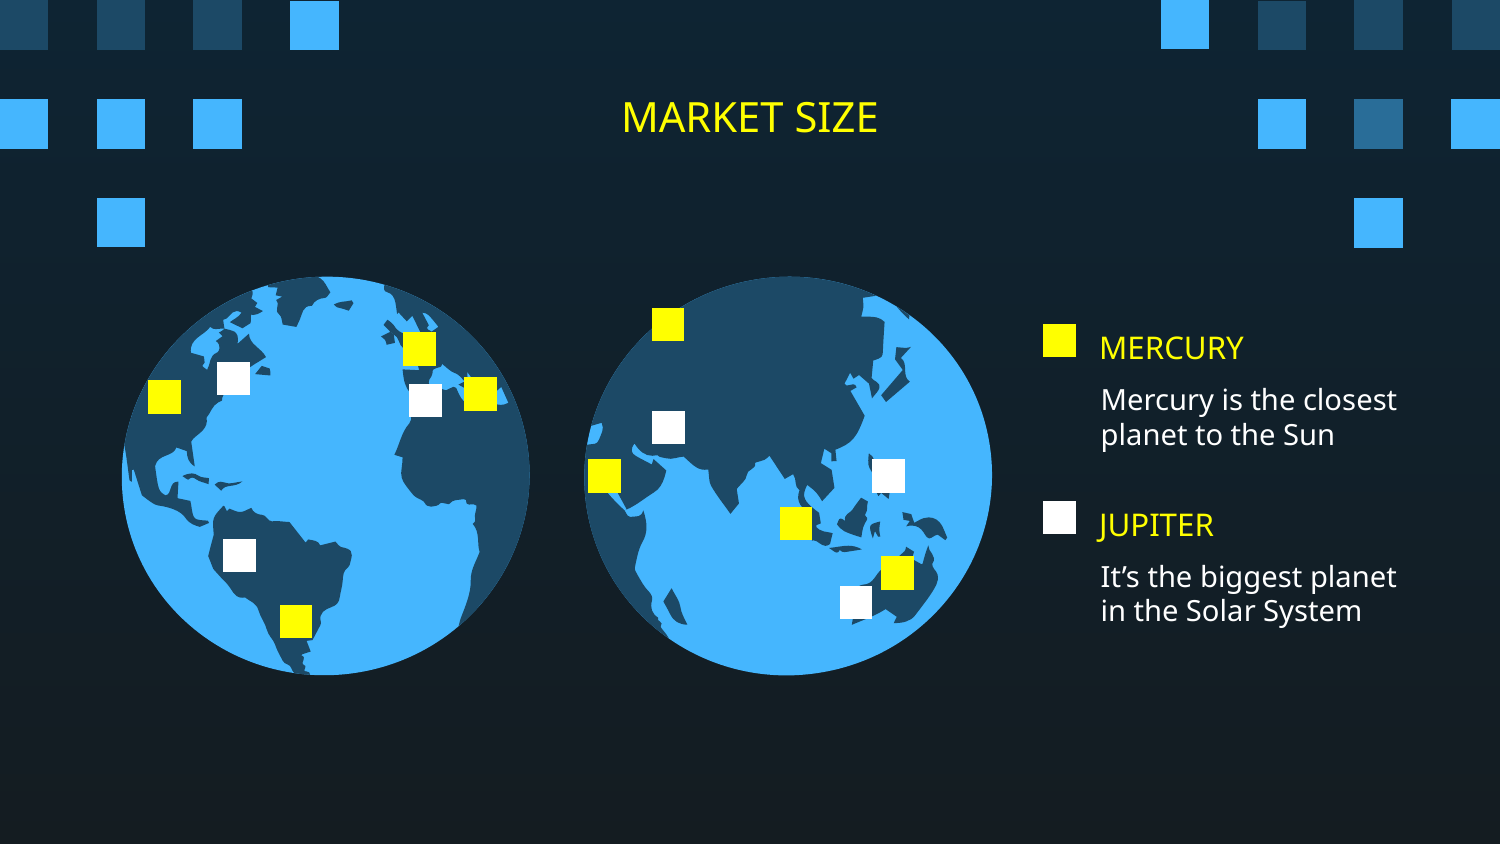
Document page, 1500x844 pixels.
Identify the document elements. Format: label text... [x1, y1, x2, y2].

text_box Mercury is the closest planet to the Sun [1085, 377, 1434, 455]
text_box MERCURY [1084, 308, 1341, 386]
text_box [569, 276, 1007, 676]
text_box [1042, 324, 1076, 358]
text_box JUPITER [1084, 484, 1341, 562]
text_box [107, 276, 544, 676]
text_box [1042, 500, 1076, 534]
title MARKET SIZE [117, 88, 1383, 144]
text_box It’s the biggest planet in the Solar System [1085, 554, 1434, 632]
